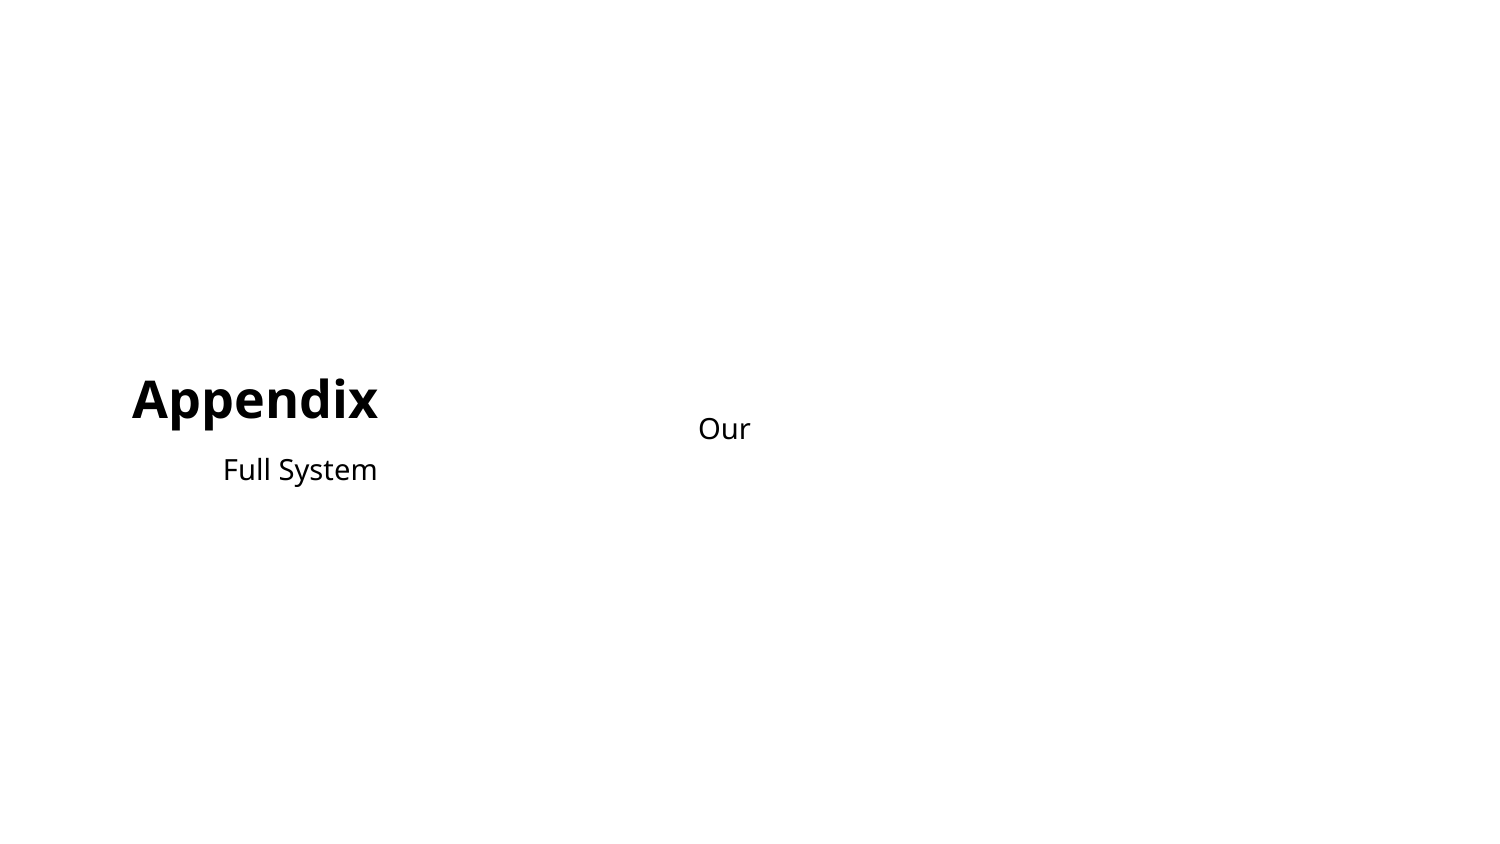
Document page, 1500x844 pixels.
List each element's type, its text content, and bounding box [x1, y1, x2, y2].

subtitle Our Design System [563, 395, 1095, 466]
subtitle Full System [0, 436, 393, 709]
title Appendix [0, 246, 394, 444]
